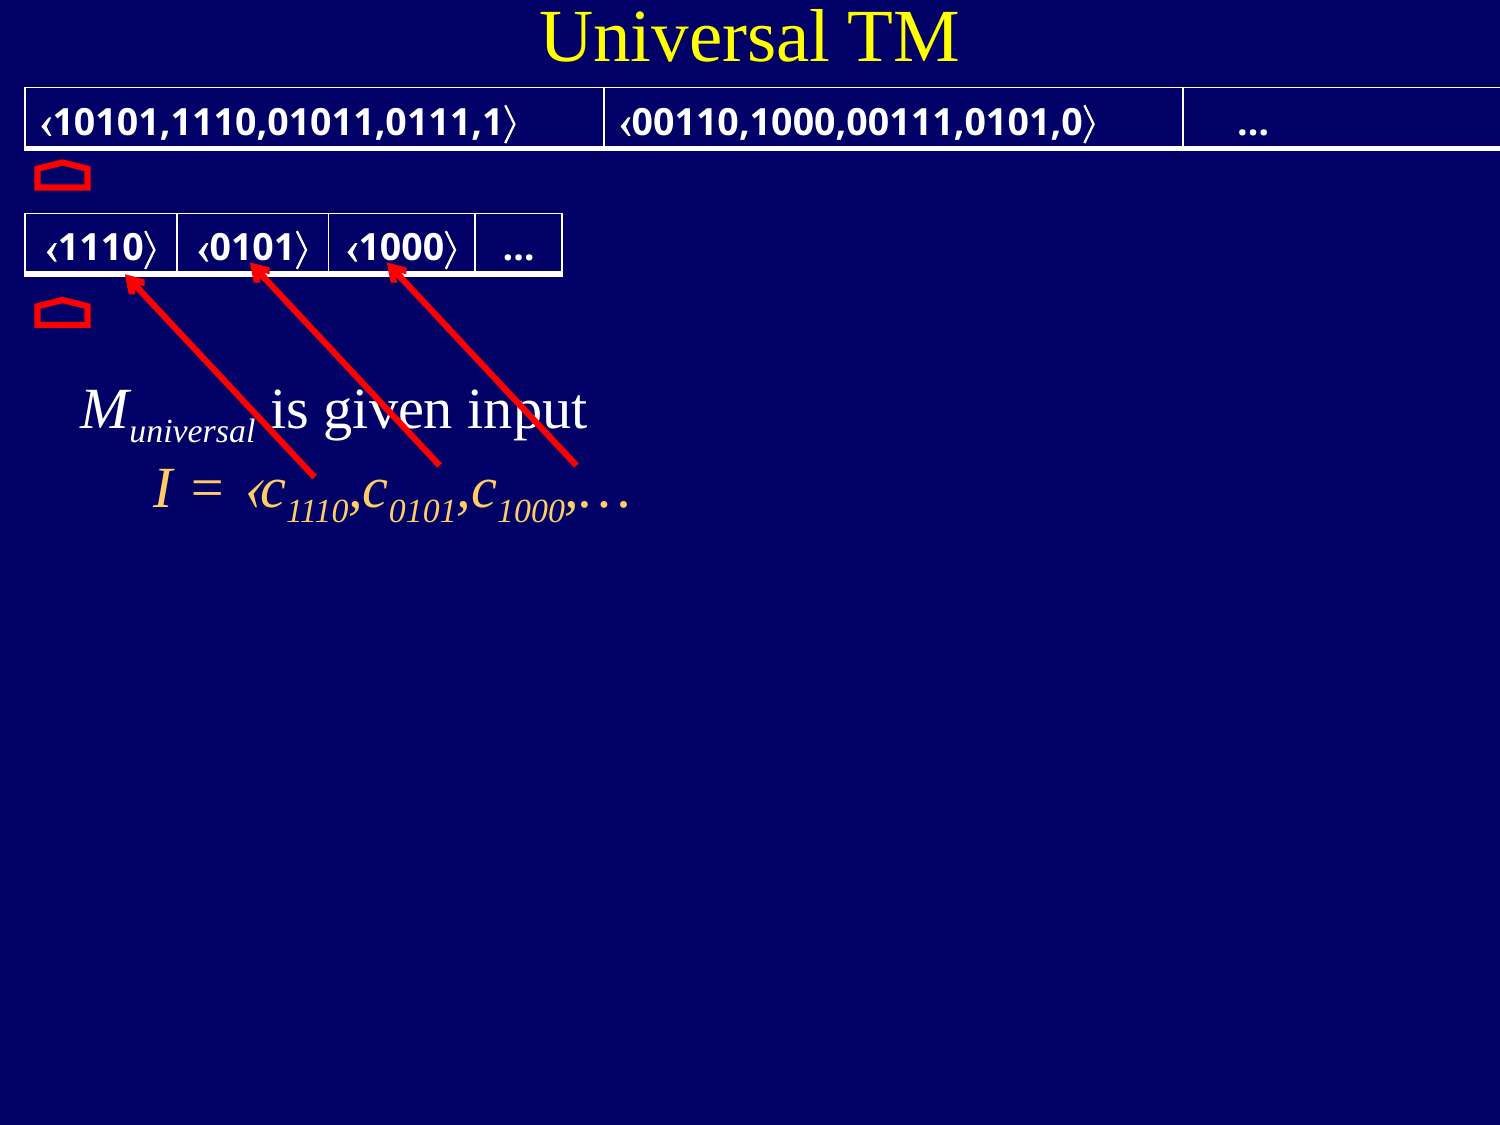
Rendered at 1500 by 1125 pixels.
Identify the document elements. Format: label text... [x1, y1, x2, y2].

table_header 0101 [178, 214, 328, 260]
text_box Universal TM [112, 0, 1388, 87]
table_header … [476, 214, 561, 260]
text_box [37, 162, 88, 188]
table_header 1110 [26, 214, 176, 271]
text_box Muniversal is given input I = c1110,c0101,c1000,… [35, 362, 1500, 537]
table_header … [1184, 88, 1500, 146]
text_box [37, 299, 88, 325]
table_header 1000 [329, 214, 474, 260]
table_header 10101,1110,01011,0111,1 [26, 88, 603, 146]
table_header 00110,1000,00111,0101,0 [605, 88, 1182, 146]
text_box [124, 262, 575, 476]
